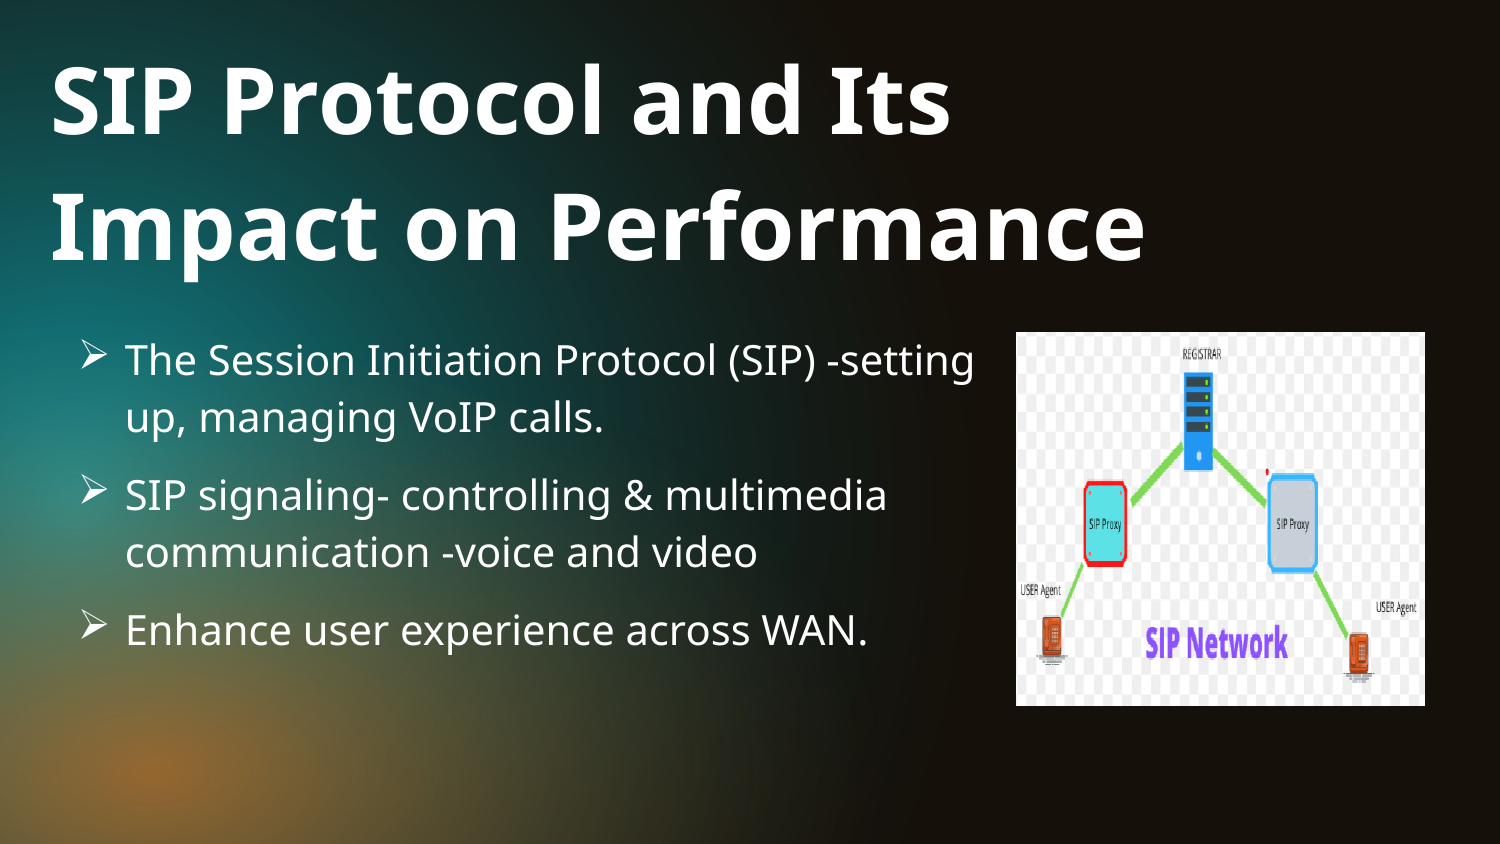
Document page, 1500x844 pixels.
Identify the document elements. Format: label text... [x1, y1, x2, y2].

picture [0, 0, 1425, 844]
subtitle The Session Initiation Protocol (SIP) -setting up, managing VoIP calls. SIP signaling- controlling & multimedia communication -voice and video Enhance user experience across WAN. [62, 316, 993, 684]
title SIP Protocol and Its Impact on Performance [35, 0, 1170, 304]
